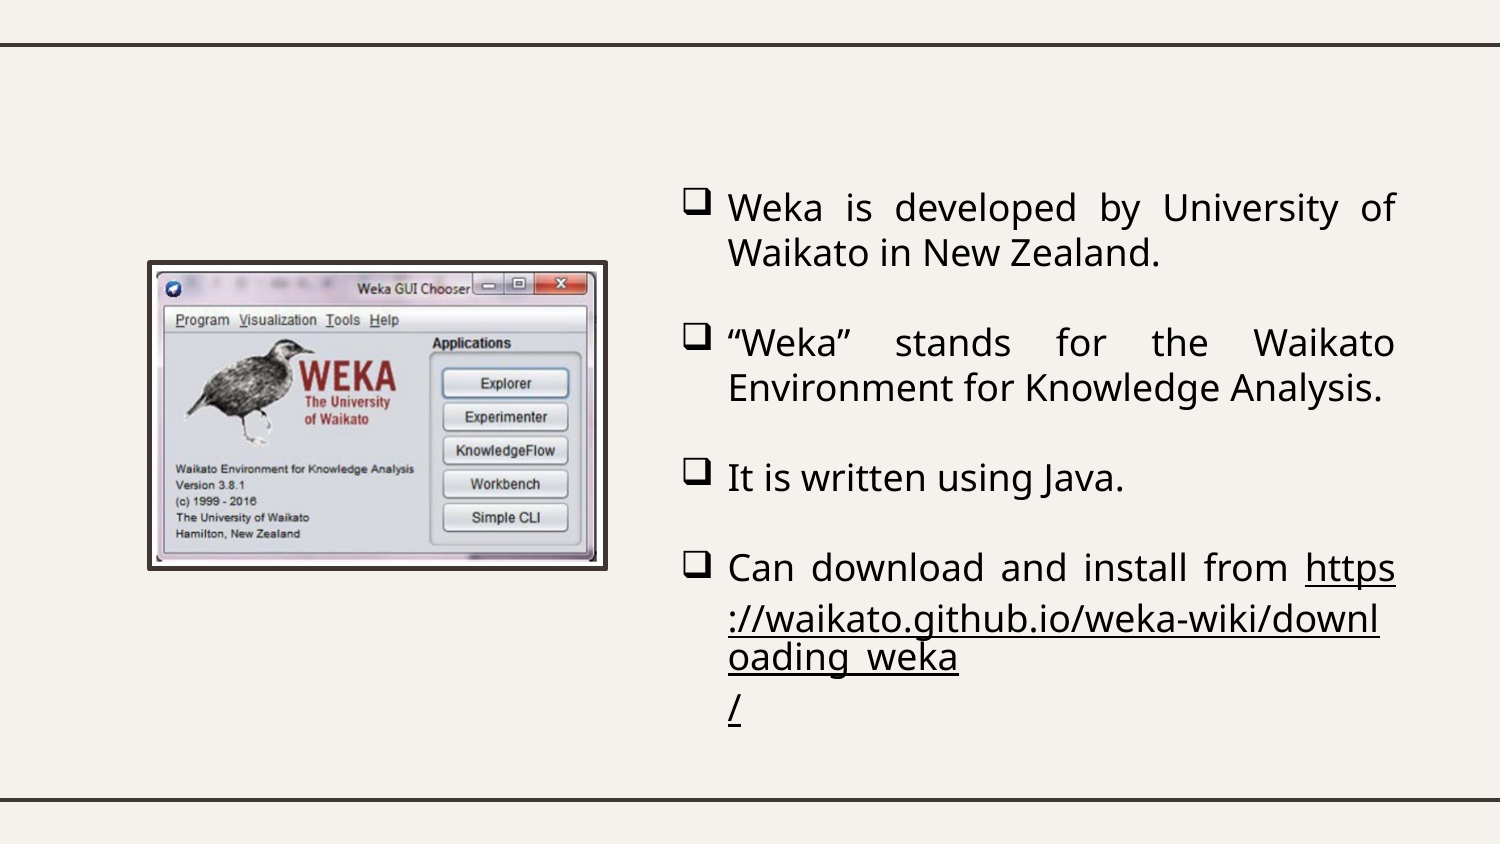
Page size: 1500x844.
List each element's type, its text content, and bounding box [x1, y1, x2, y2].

picture [147, 259, 608, 571]
subtitle Weka is developed by University of Waikato in New Zealand. “Weka” stands for the Waikato Environment for Knowledge Analysis. It is written using Java. Can download and install from https://waikato.github.io/weka-wiki/downloading_weka/ [665, 169, 1412, 261]
